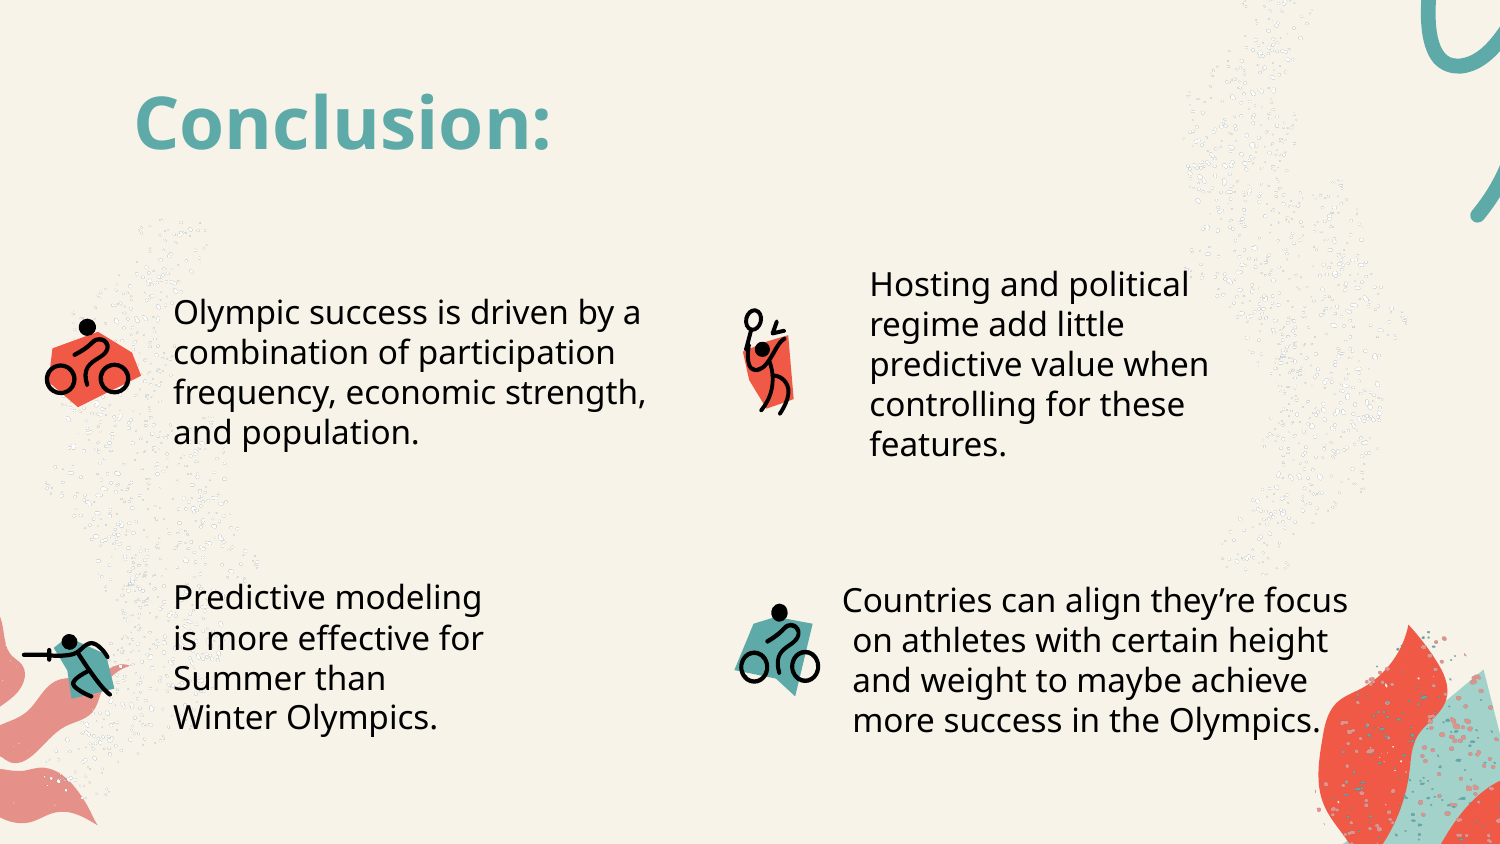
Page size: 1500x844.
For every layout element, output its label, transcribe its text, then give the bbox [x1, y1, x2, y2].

title Conclusion: [118, 72, 1382, 167]
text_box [21, 633, 115, 700]
picture [1315, 626, 1500, 844]
picture [31, 216, 283, 821]
picture [1164, 167, 1413, 581]
subtitle Olympic success is driven by a combination of participation frequency, economic strength, and population. [158, 331, 675, 411]
subtitle Hosting and political regime add little predictive value when controlling for these features. [854, 323, 1287, 404]
subtitle Predictive modeling is more effective for Summer than Winter Olympics. [158, 616, 501, 697]
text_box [742, 308, 795, 416]
picture [1135, 0, 1325, 72]
text_box Countries can align they’re focus on athletes with certain height and weight to maybe achieve more success in the Olympics. [826, 619, 1382, 699]
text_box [734, 603, 823, 697]
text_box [42, 318, 142, 408]
